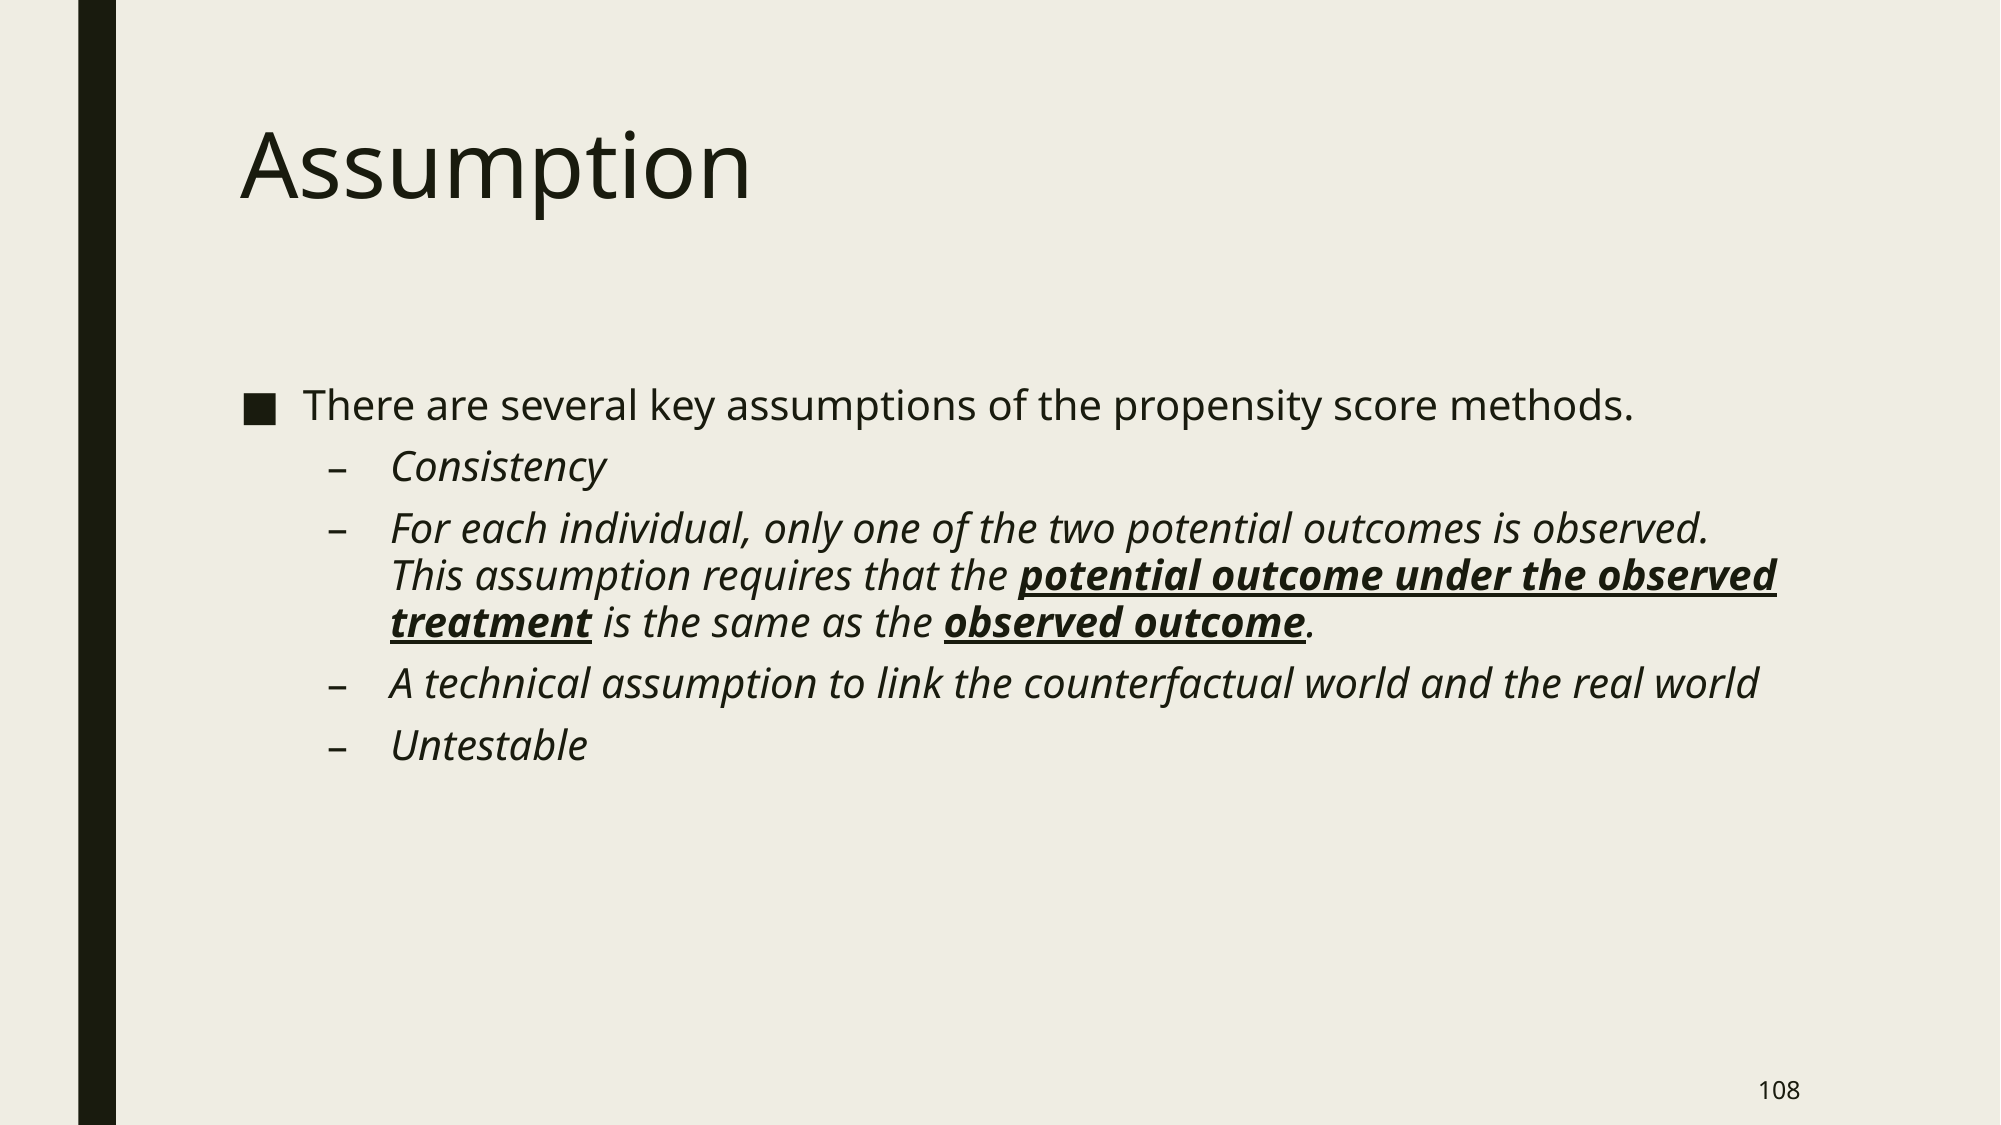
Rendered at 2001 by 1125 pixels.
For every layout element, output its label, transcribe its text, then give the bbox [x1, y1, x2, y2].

title Assumption [225, 112, 1800, 357]
list There are several key assumptions of the propensity score methods. Consistency For each individual, only one of the two potential outcomes is observed. This assumption requires that the potential outcome under the observed treatment is the same as the observed outcome. A technical assumption to link the counterfactual world and the real world Untestable [225, 375, 1800, 963]
slide_number 108 [1553, 1058, 1816, 1125]
